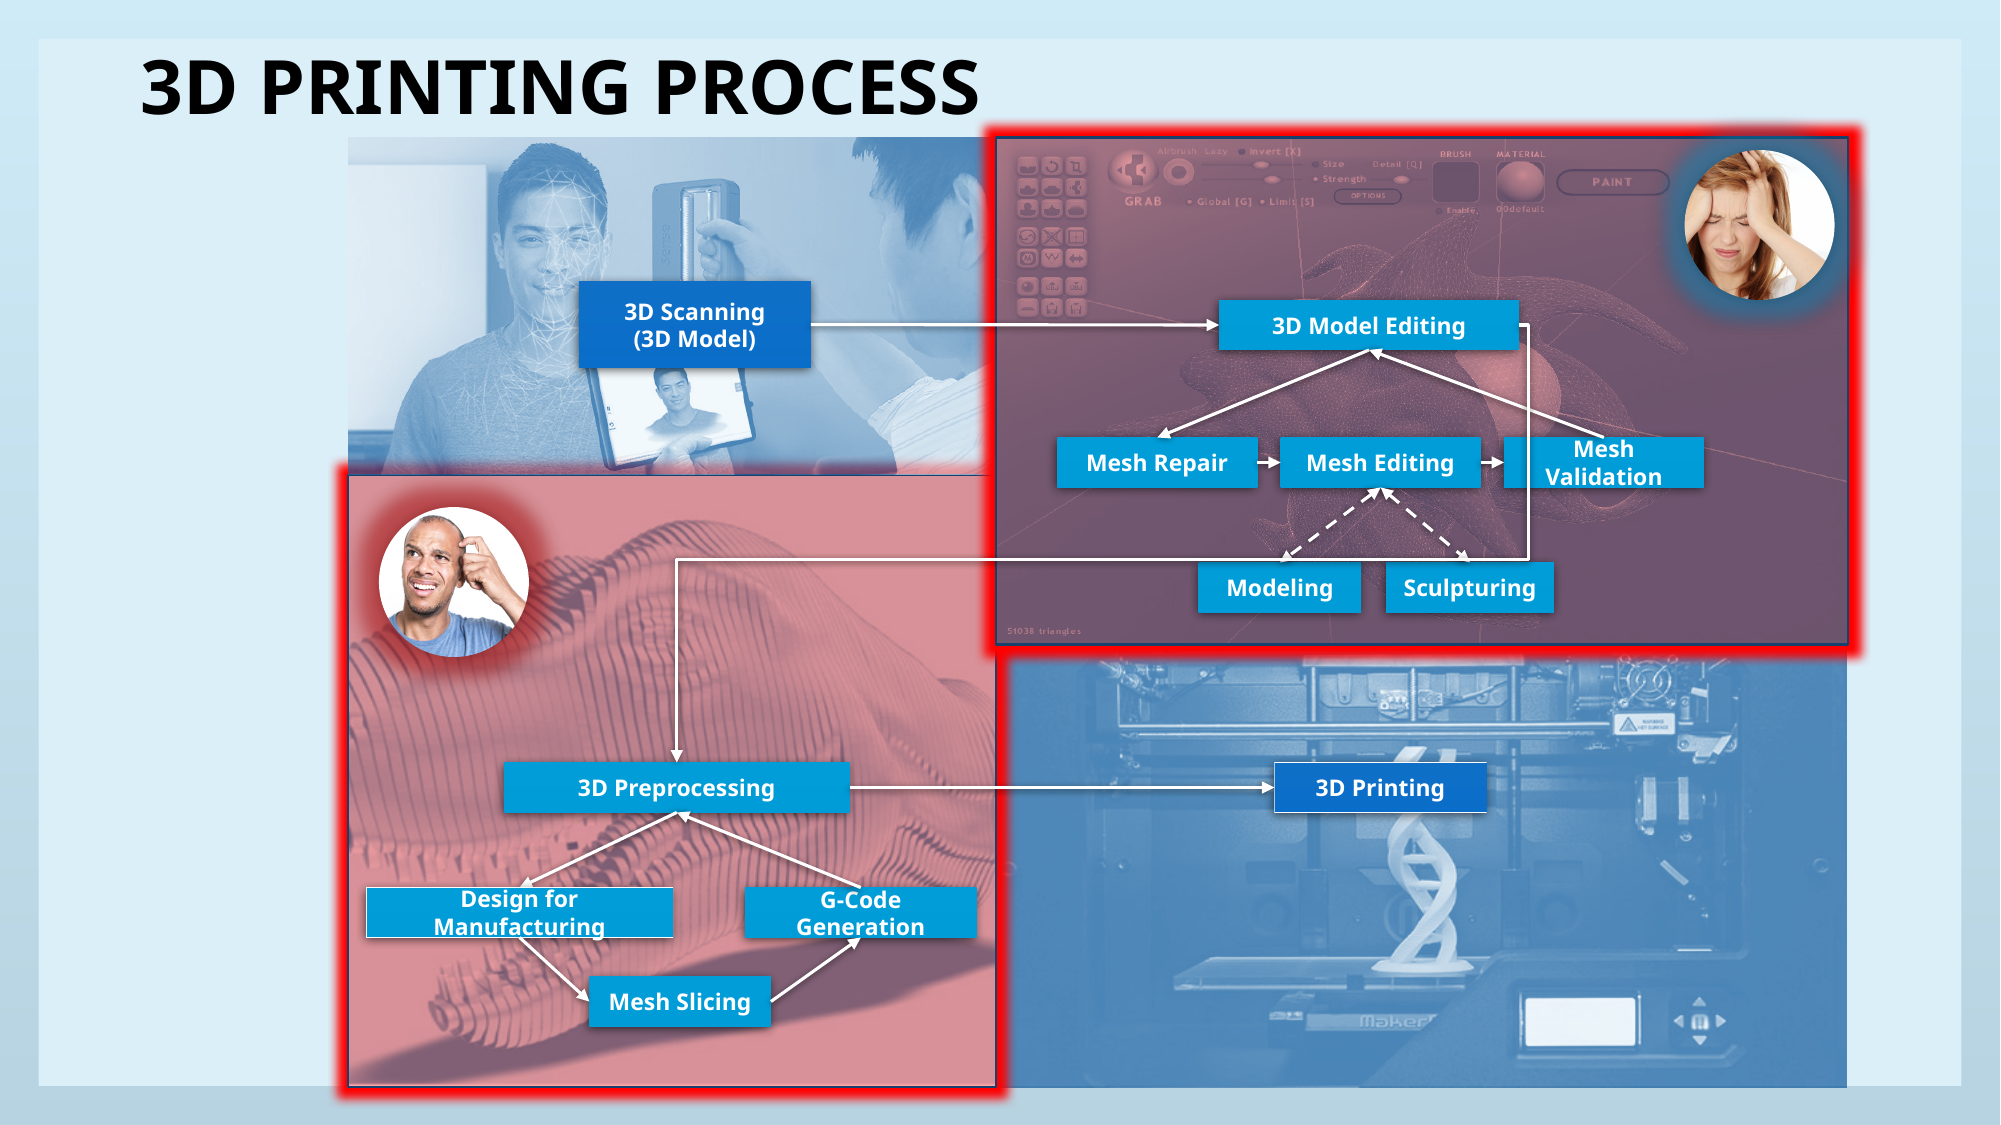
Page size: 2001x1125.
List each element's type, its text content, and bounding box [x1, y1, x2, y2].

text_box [770, 937, 861, 1002]
text_box 3D PRINTING Process [125, 14, 996, 138]
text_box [1523, 349, 1617, 438]
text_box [681, 812, 861, 888]
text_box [347, 137, 1849, 1088]
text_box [676, 324, 1520, 763]
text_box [519, 937, 590, 1002]
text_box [519, 812, 677, 888]
